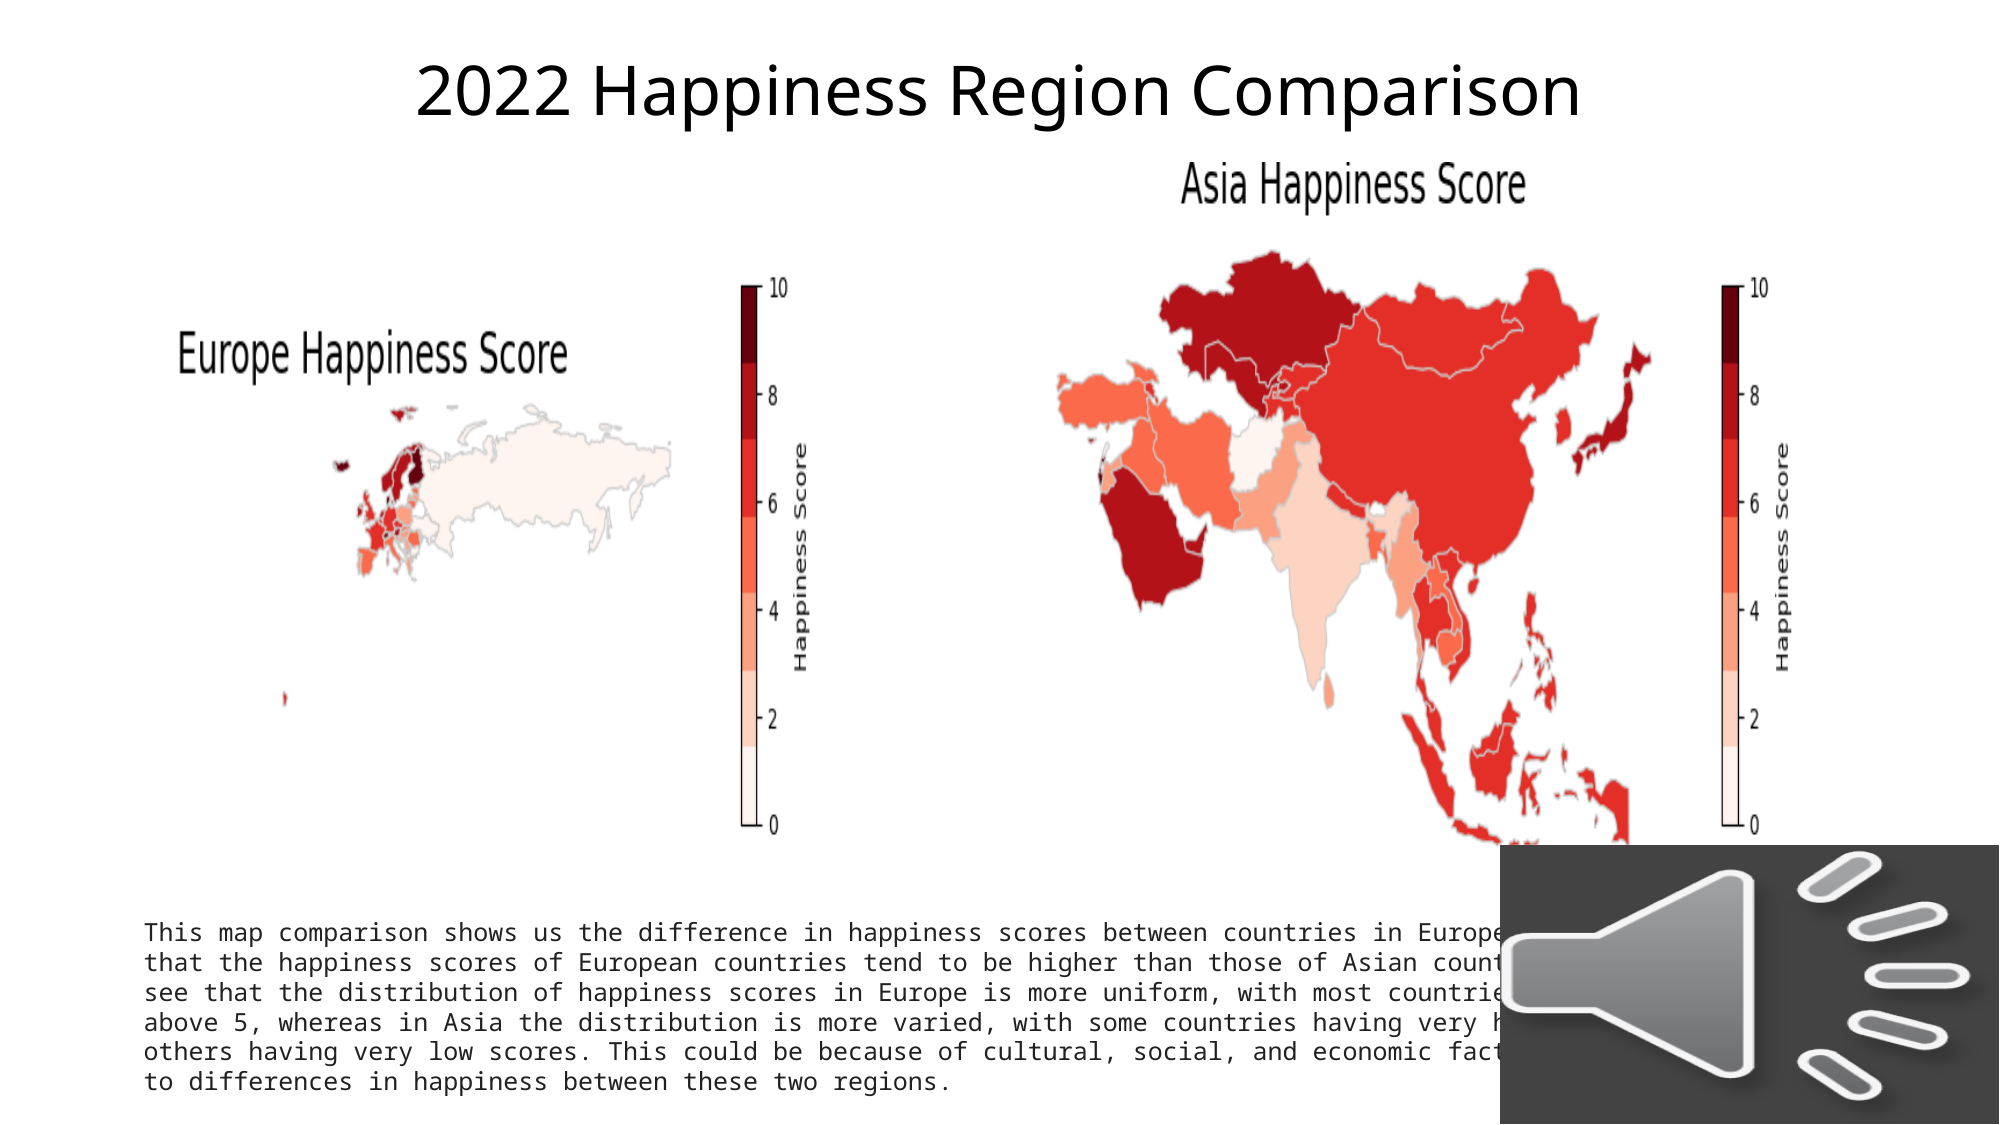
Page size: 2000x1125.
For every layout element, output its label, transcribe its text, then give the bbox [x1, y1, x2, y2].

text_box This map comparison shows us the difference in happiness scores between countries in Europe and Asia. We see that the happiness scores of European countries tend to be higher than those of Asian countries. We can also see that the distribution of happiness scores in Europe is more uniform, with most countries having a score above 5, whereas in Asia the distribution is more varied, with some countries having very high scores and others having very low scores. This could be because of cultural, social, and economic factors that contribute to differences in happiness between these two regions. [128, 908, 1499, 1104]
picture [177, 162, 2000, 1125]
title 2022 Happiness Region Comparison [0, 24, 2000, 163]
